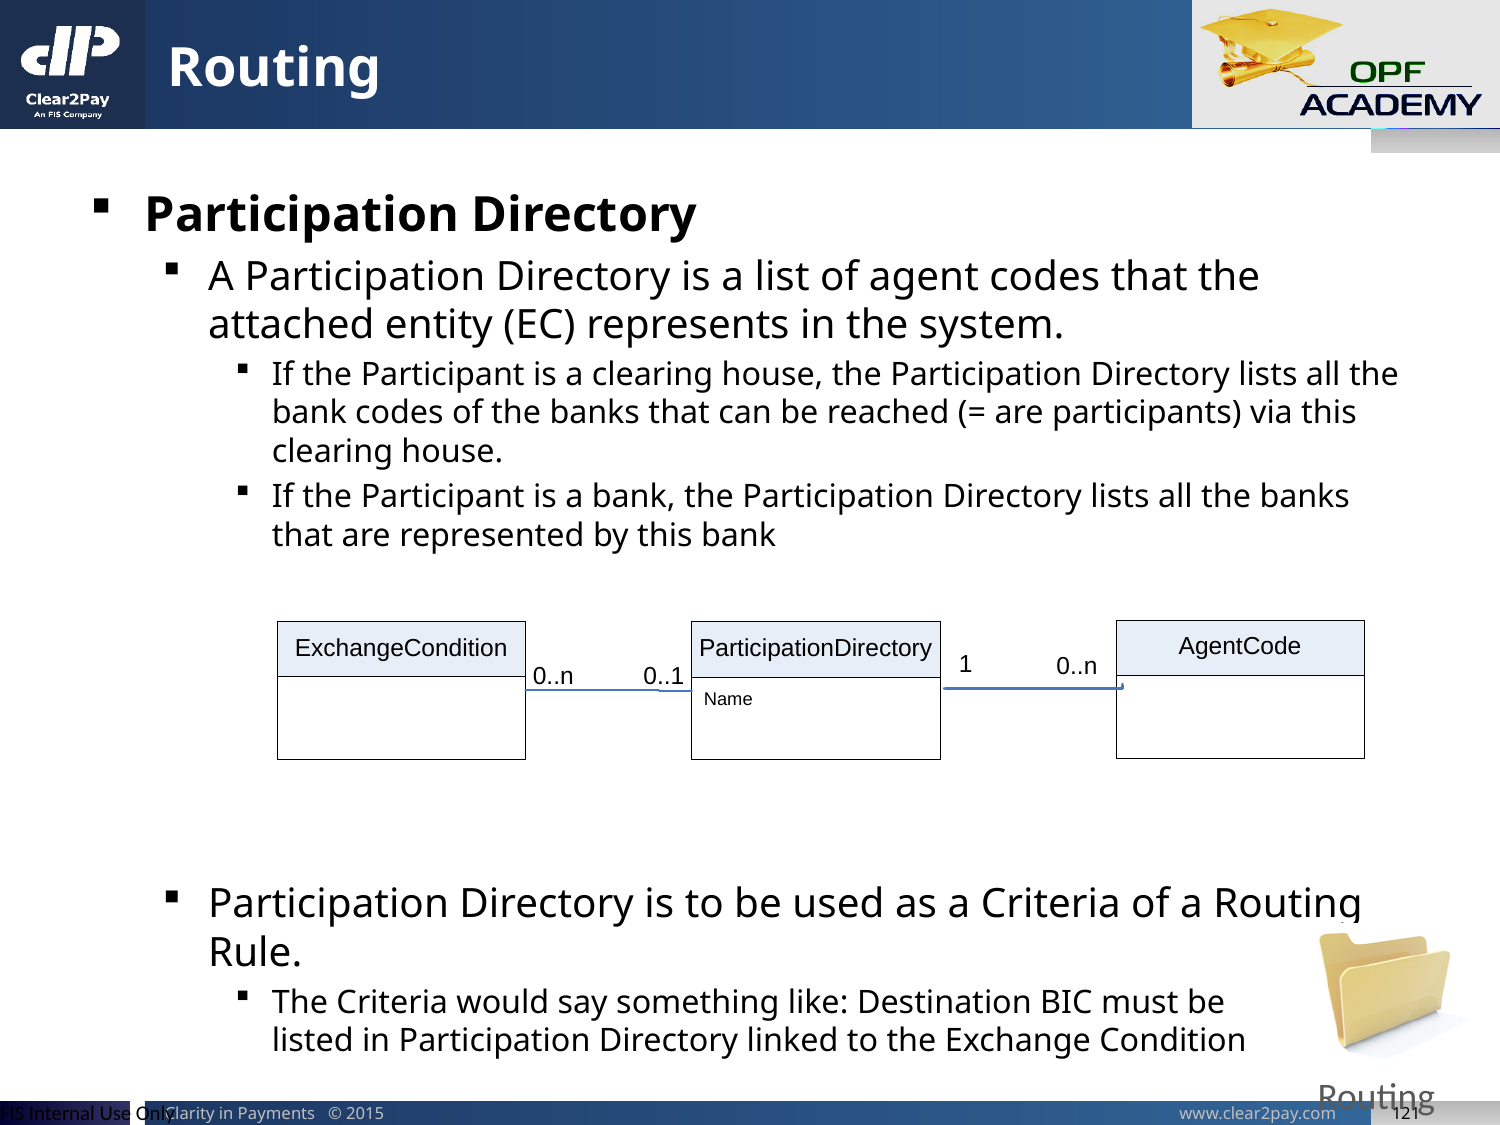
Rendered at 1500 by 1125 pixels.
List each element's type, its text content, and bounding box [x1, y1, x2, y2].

picture [272, 615, 1369, 764]
list Participation Directory A Participation Directory is a list of agent codes that the attached entity (EC) represents in the system. If the Participant is a clearing house, the Participation Directory lists all the bank codes of the banks that can be reached (= are participants) via this clearing house. If the Participant is a bank, the Participation Directory lists all the banks that are represented by this bank Participation Directory is to be used as a Criteria of a Routing Rule. The Criteria would say something like: Destination BIC must be listed in Participation Directory linked to the Exchange Condition [75, 500, 1425, 1067]
picture [1372, 1, 1500, 129]
title Routing [152, 1, 1372, 129]
list Participation Directory A Participation Directory is a list of agent codes that the attached entity (EC) represents in the system. If the Participant is a clearing house, the Participation Directory lists all the bank codes of the banks that can be reached (= are participants) via this clearing house. If the Participant is a bank, the Participation Directory lists all the banks that are represented by this bank Participation Directory is to be used as a Criteria of a Routing Rule. The Criteria would say something like: Destination BIC must be listed in Participation Directory linked to the Exchange Condition [75, 401, 1425, 499]
picture [0, 1, 145, 129]
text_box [1296, 922, 1484, 1106]
list Participation Directory A Participation Directory is a list of agent codes that the attached entity (EC) represents in the system. If the Participant is a clearing house, the Participation Directory lists all the bank codes of the banks that can be reached (= are participants) via this clearing house. If the Participant is a bank, the Participation Directory lists all the banks that are represented by this bank Participation Directory is to be used as a Criteria of a Routing Rule. The Criteria would say something like: Destination BIC must be listed in Participation Directory linked to the Exchange Condition [75, 175, 1425, 400]
